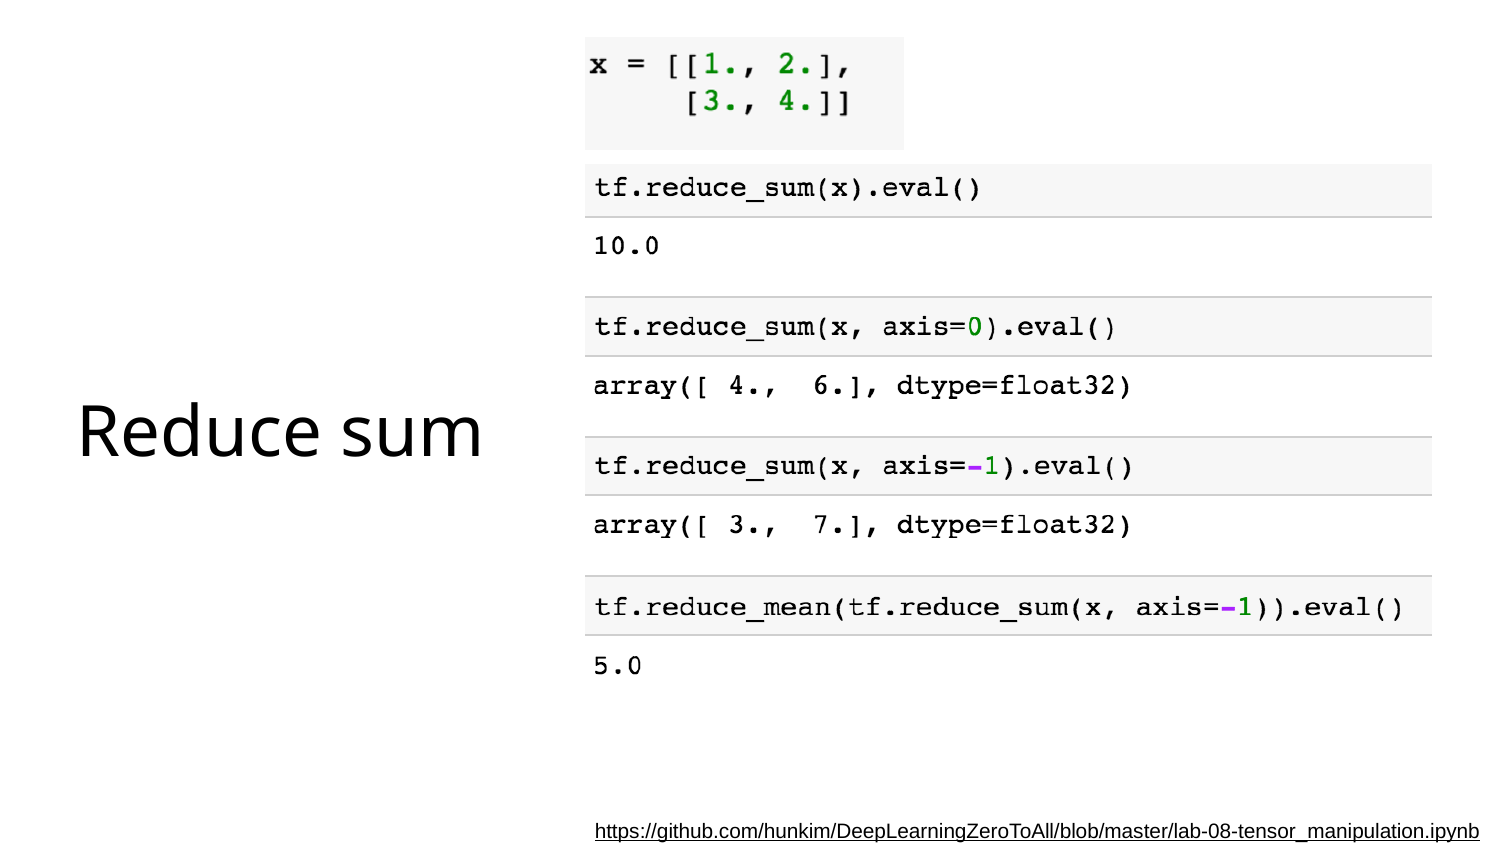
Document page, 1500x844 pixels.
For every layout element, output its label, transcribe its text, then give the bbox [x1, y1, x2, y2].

picture [585, 164, 1433, 692]
title Reduce sum [36, 322, 525, 534]
text_box https://github.com/hunkim/DeepLearningZeroToAll/blob/master/lab-08-tensor_manipulation.ipynb [579, 804, 1500, 844]
picture [585, 37, 904, 150]
